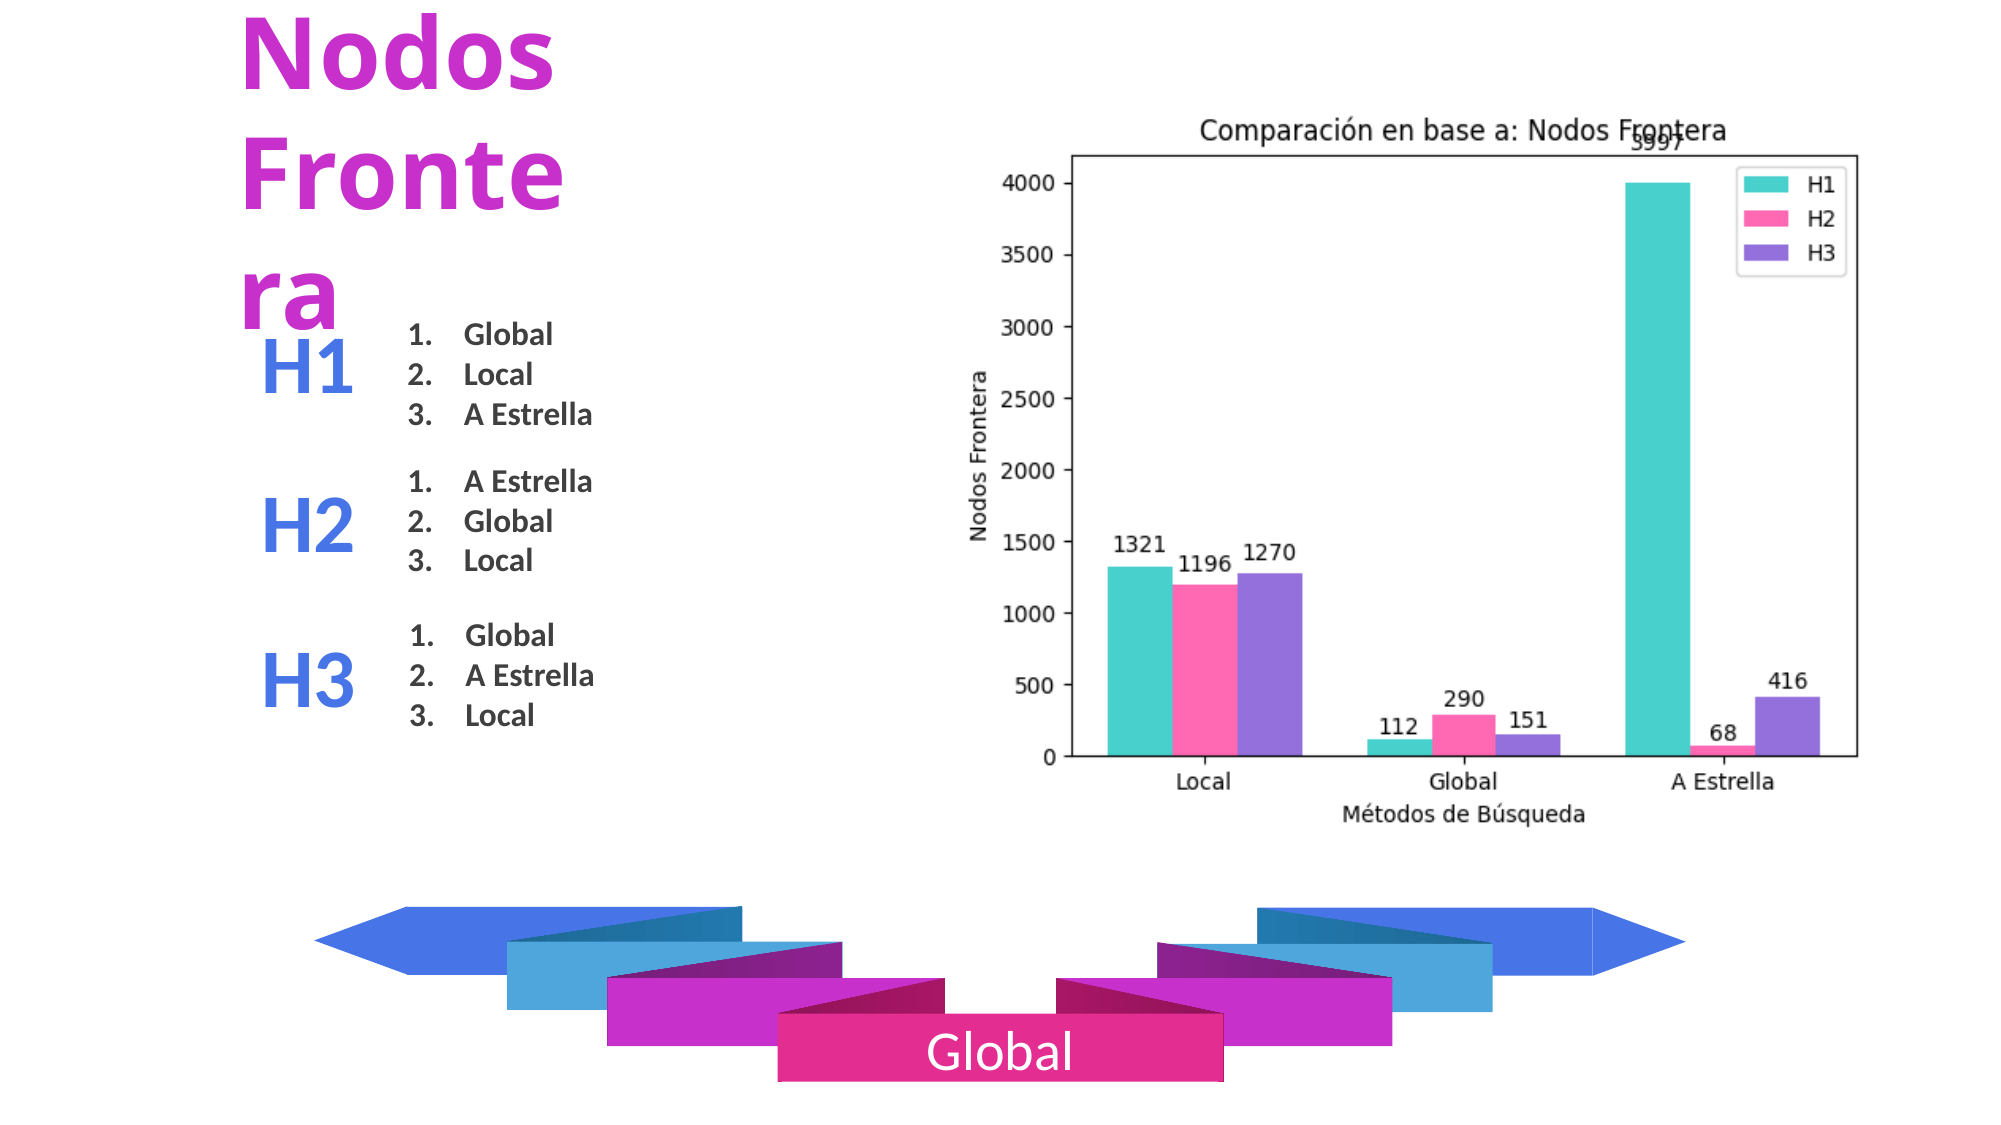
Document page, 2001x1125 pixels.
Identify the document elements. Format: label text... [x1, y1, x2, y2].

text_box Nodos Frontera [223, 0, 608, 309]
text_box Global A Estrella Local [394, 605, 629, 740]
picture [945, 61, 1958, 842]
text_box A Estrella Global Local [392, 451, 694, 586]
text_box H3 [223, 624, 394, 725]
text_box Global Local A Estrella [392, 305, 694, 440]
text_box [314, 905, 1686, 1083]
text_box H2 [223, 469, 392, 570]
text_box H1 [223, 309, 392, 410]
